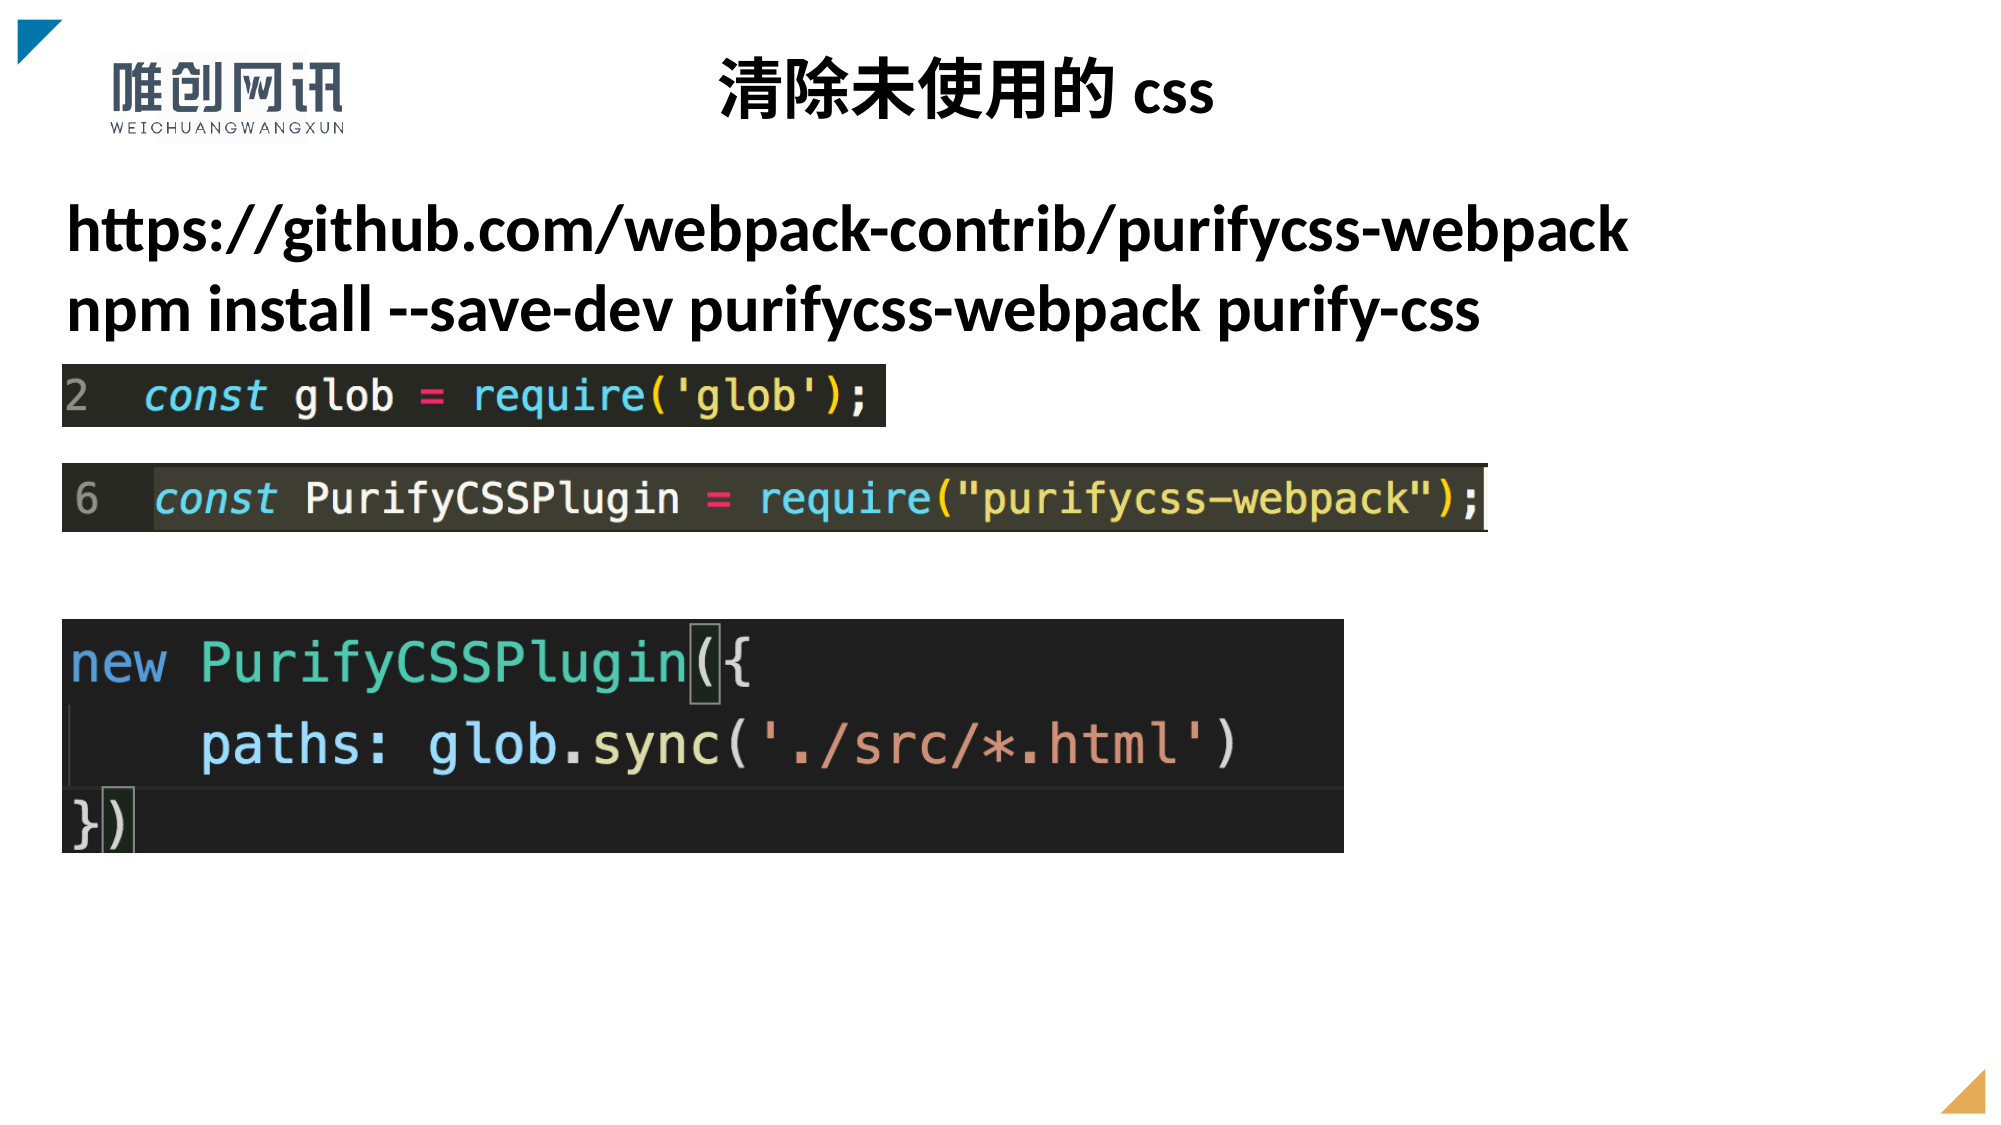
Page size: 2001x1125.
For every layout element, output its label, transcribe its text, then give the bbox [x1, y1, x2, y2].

text_box 清除未使用的css [644, 39, 1288, 134]
picture [89, 51, 395, 143]
text_box [1940, 1068, 1986, 1114]
text_box [17, 19, 63, 65]
picture [62, 463, 1488, 532]
picture [62, 364, 886, 427]
text_box https://github.com/webpack-contrib/purifycss-webpack npm install --save-dev purifycss-webpack purify-css [51, 176, 1963, 352]
picture [62, 619, 1344, 853]
